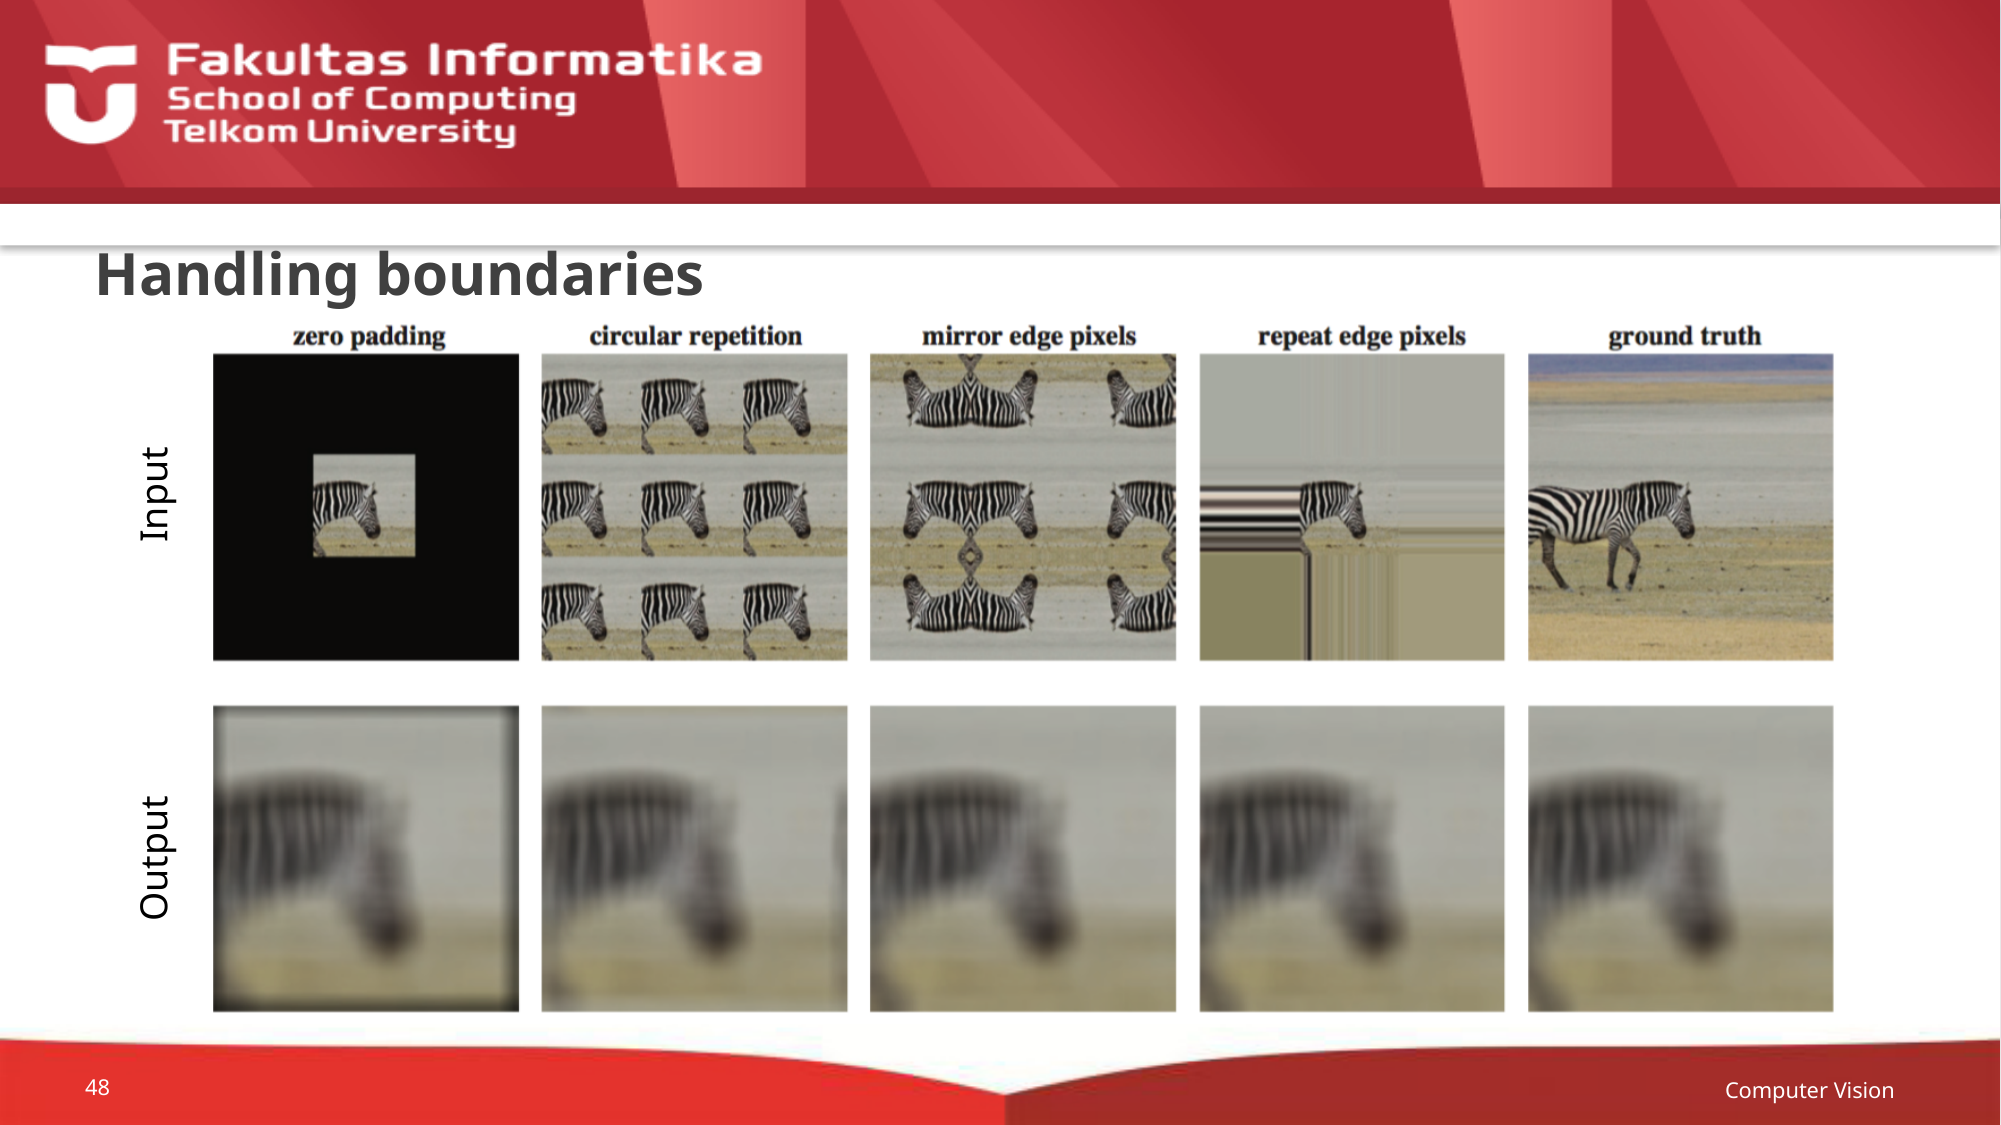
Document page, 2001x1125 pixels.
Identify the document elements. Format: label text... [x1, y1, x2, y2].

picture [203, 311, 1842, 669]
slide_number 48 [85, 1058, 164, 1119]
text_box Input [122, 381, 199, 599]
text_box Output [122, 750, 199, 968]
picture [203, 697, 1842, 1021]
picture [0, 0, 2001, 1125]
title Handling boundaries [79, 219, 1901, 325]
list Computer Vision [1185, 1058, 1911, 1119]
